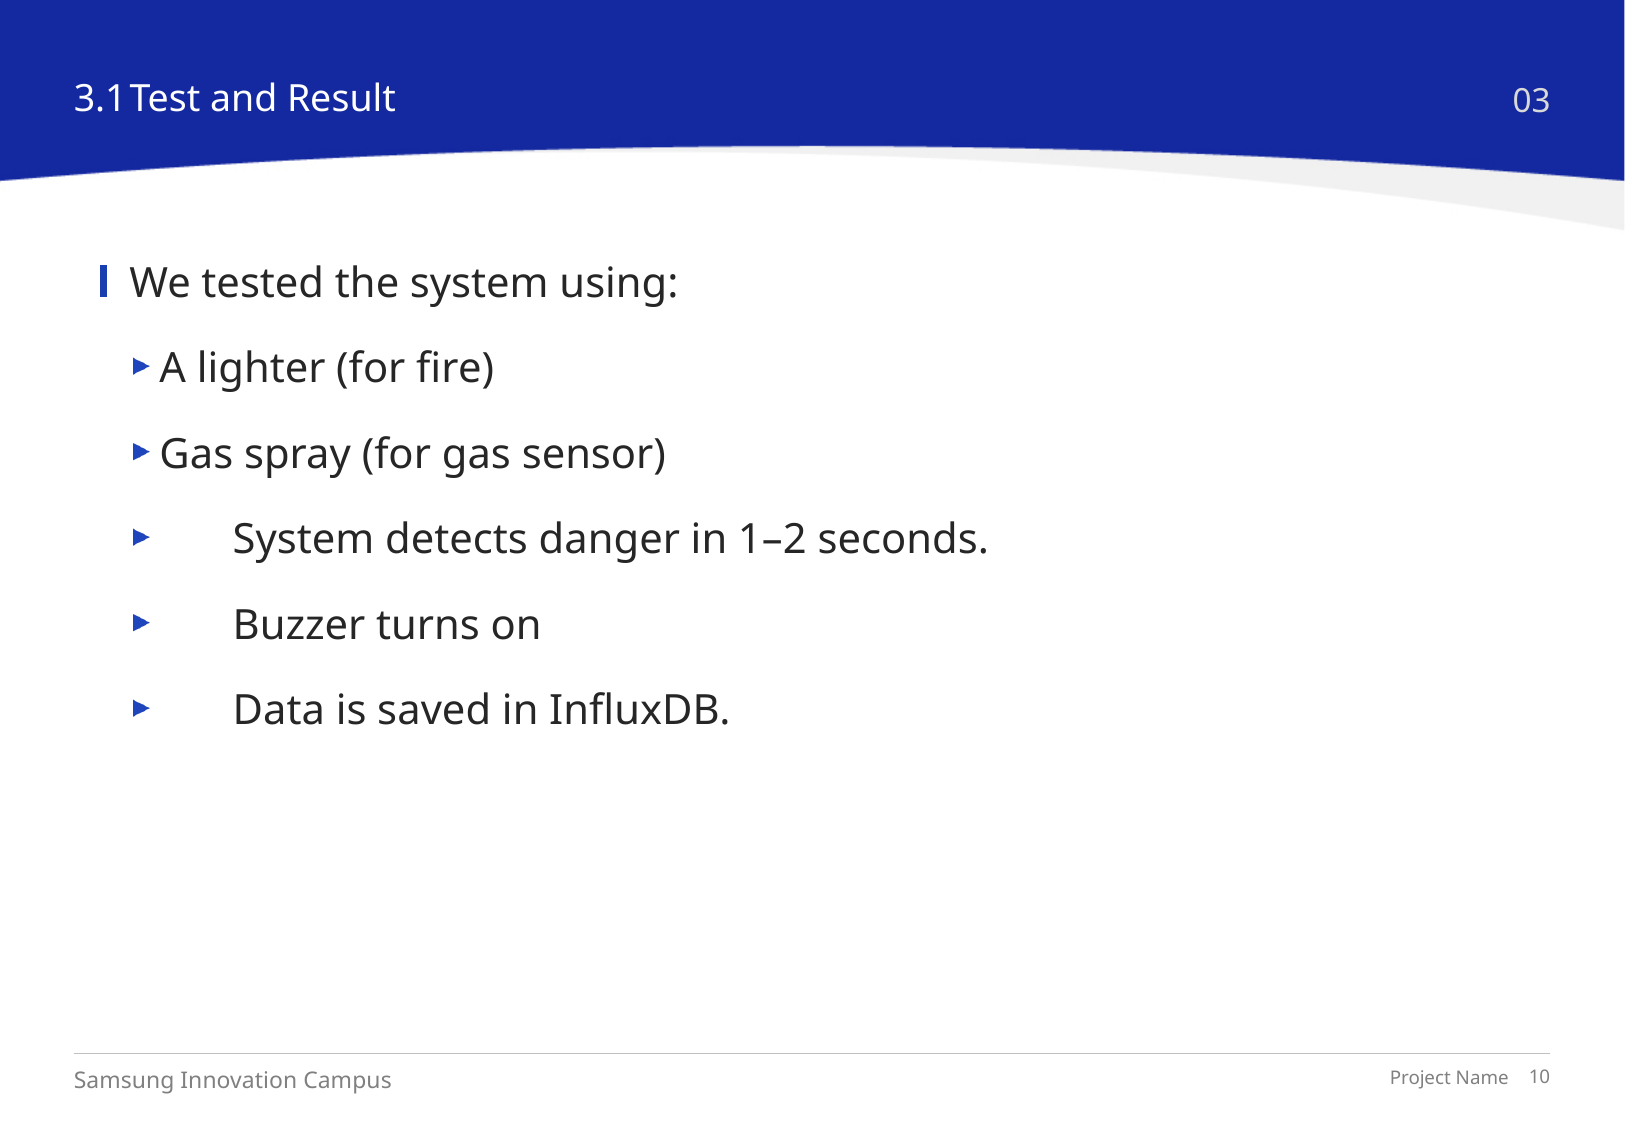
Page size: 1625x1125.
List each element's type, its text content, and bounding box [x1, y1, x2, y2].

list 03 [1494, 78, 1551, 120]
list Test and Result [129, 73, 1252, 120]
list We tested the system using: A lighter (for fire) Gas spray (for gas sensor) System detects danger in 1–2 seconds. Buzzer turns on Data is saved in InfluxDB. [100, 230, 1379, 891]
list 3.1 [73, 73, 127, 120]
picture [0, 0, 1625, 1125]
